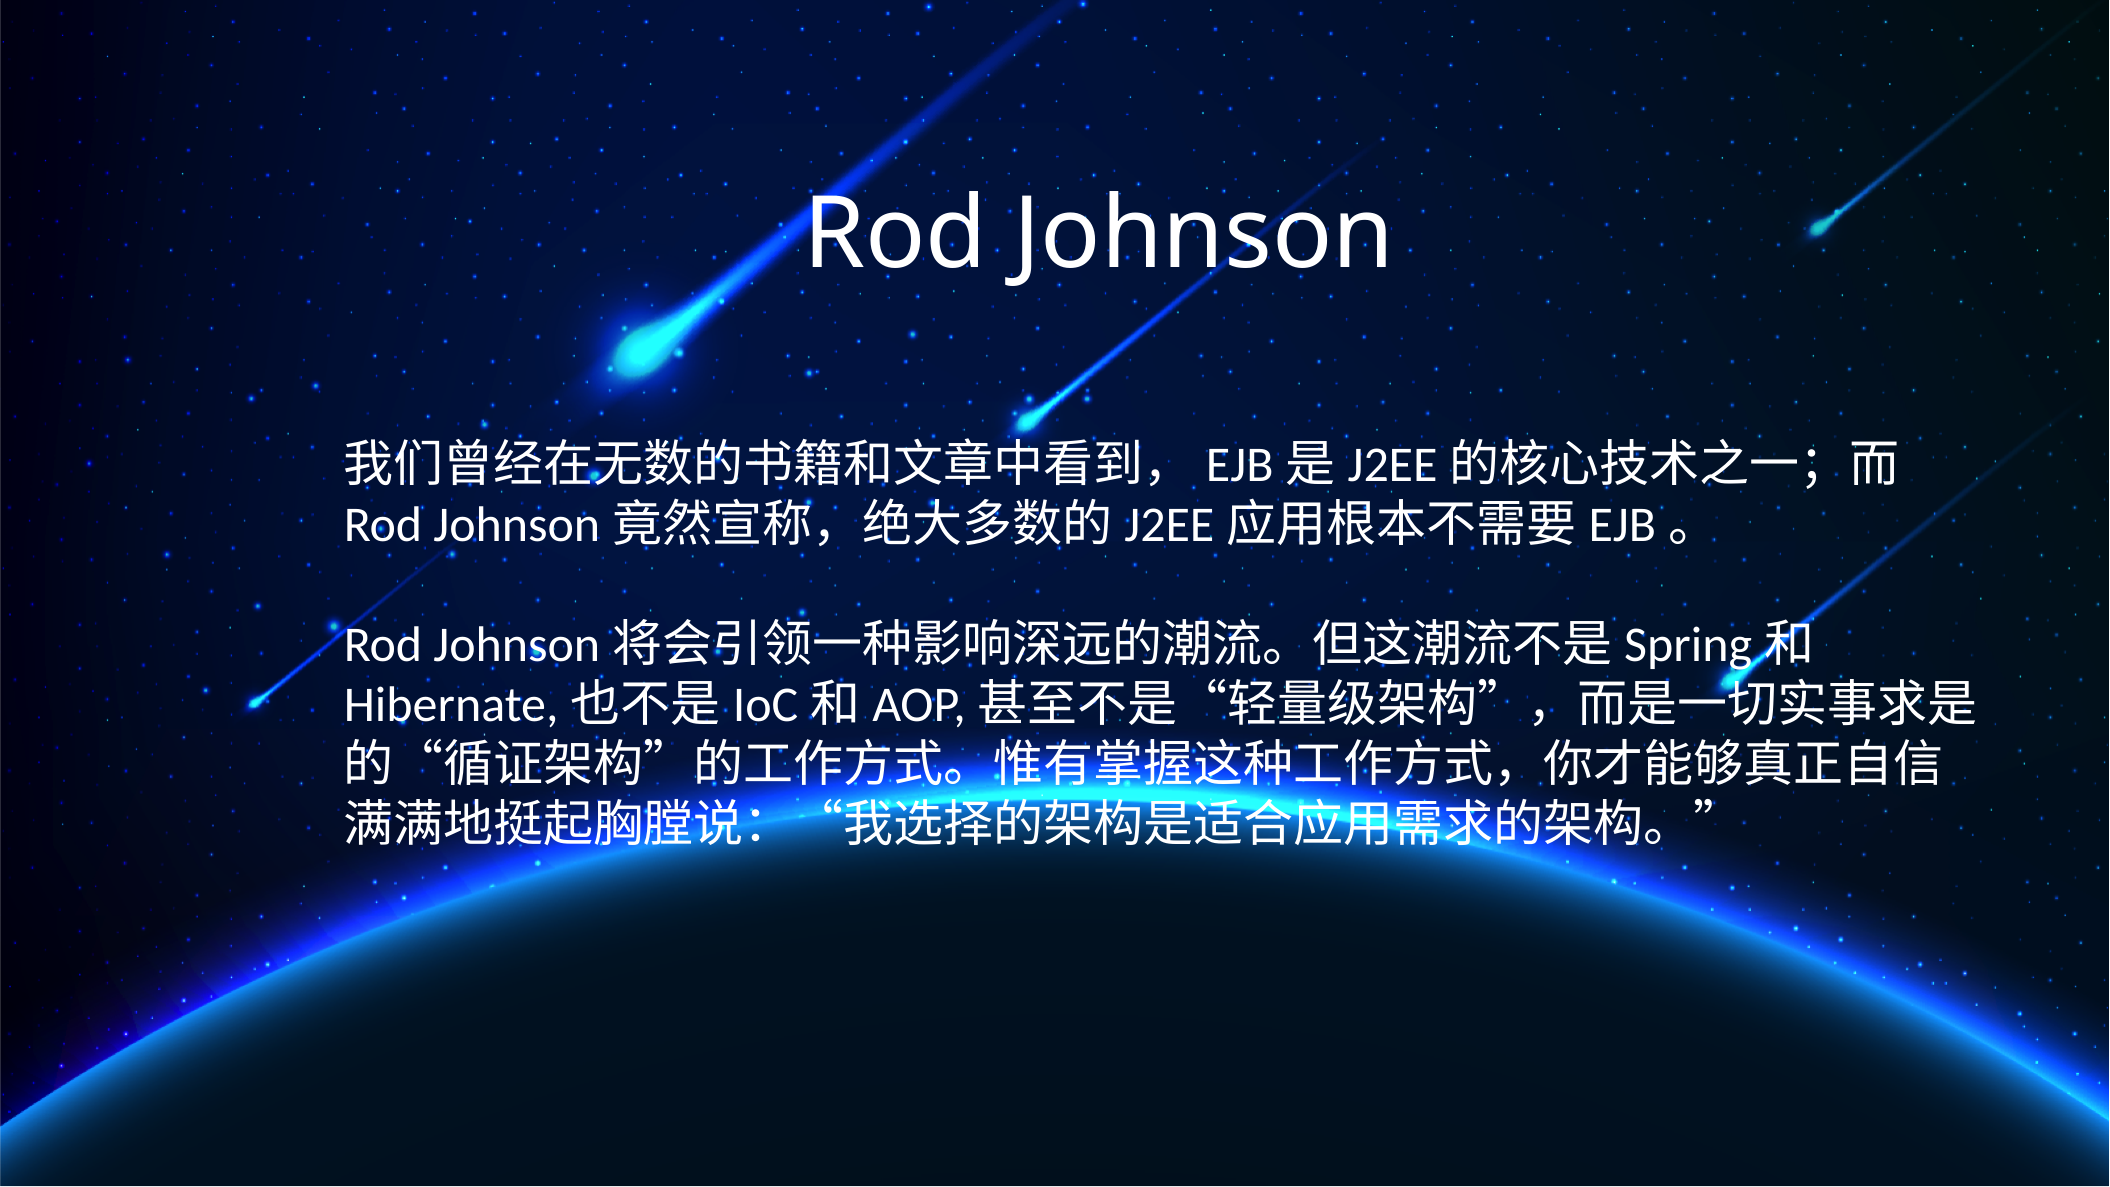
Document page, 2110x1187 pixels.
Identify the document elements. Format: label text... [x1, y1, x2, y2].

picture [0, 0, 2110, 1187]
text_box Rod Johnson [369, 168, 1829, 289]
text_box 我们曾经在无数的书籍和文章中看到，EJB是J2EE的核心技术之一；而Rod Johnson竟然宣称，绝大多数的J2EE应用根本不需要EJB。 Rod Johnson将会引领一种影响深远的潮流。但这潮流不是Spring和Hibernate,也不是IoC和AOP,甚至不是“轻量级架构”，而是一切实事求是的“循证架构”的工作方式。惟有掌握这种工作方式，你才能够真正自信满满地挺起胸膛说：“我选择的架构是适合应用需求的架构。” [329, 364, 1995, 860]
